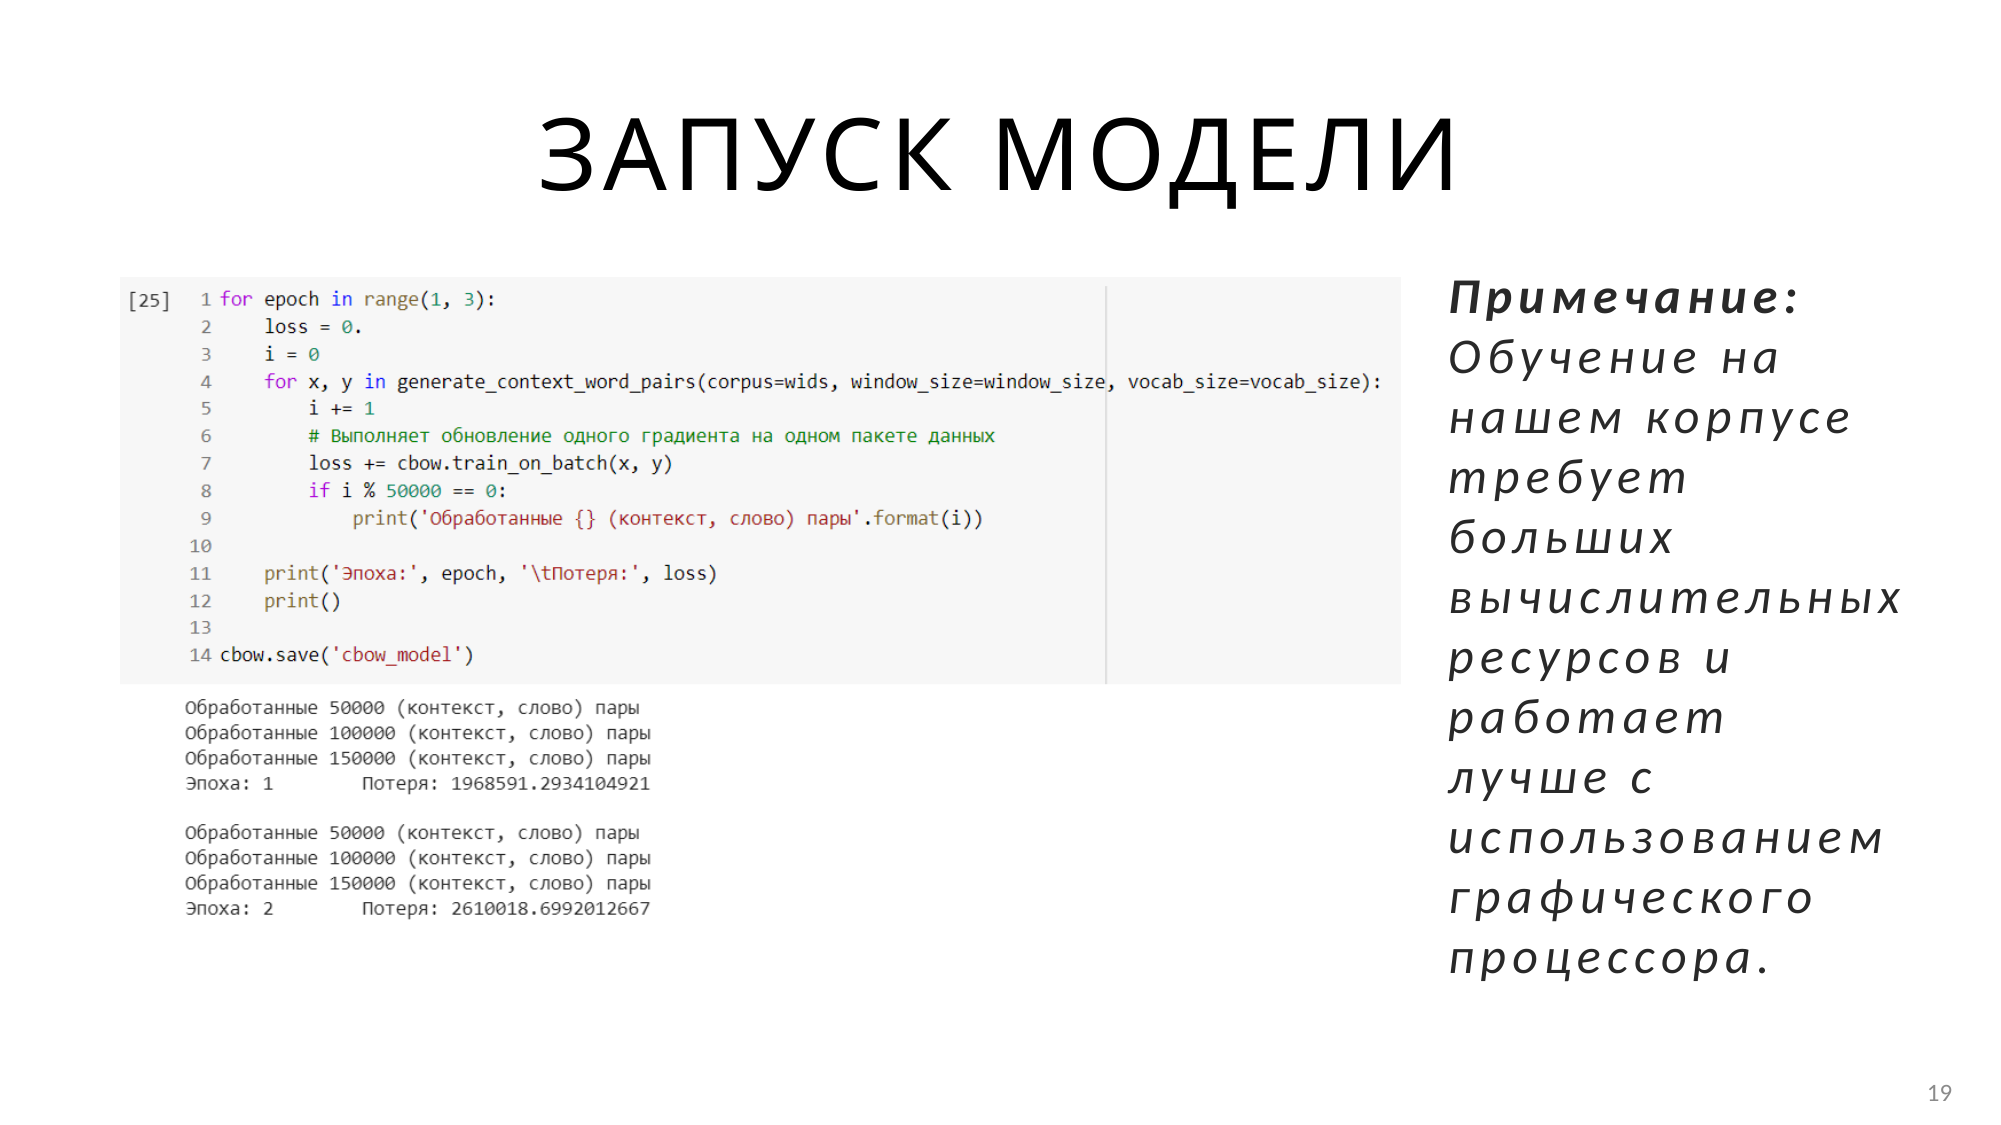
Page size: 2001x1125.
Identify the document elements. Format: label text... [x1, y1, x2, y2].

slide_number 19 [1894, 1061, 1968, 1121]
text_box Примечание: Обучение на нашем корпусе требует больших вычислительных ресурсов и работает лучше с использованием графического процессора. [1433, 256, 1926, 991]
title Запуск модели [97, 79, 1903, 221]
picture [120, 277, 1401, 932]
